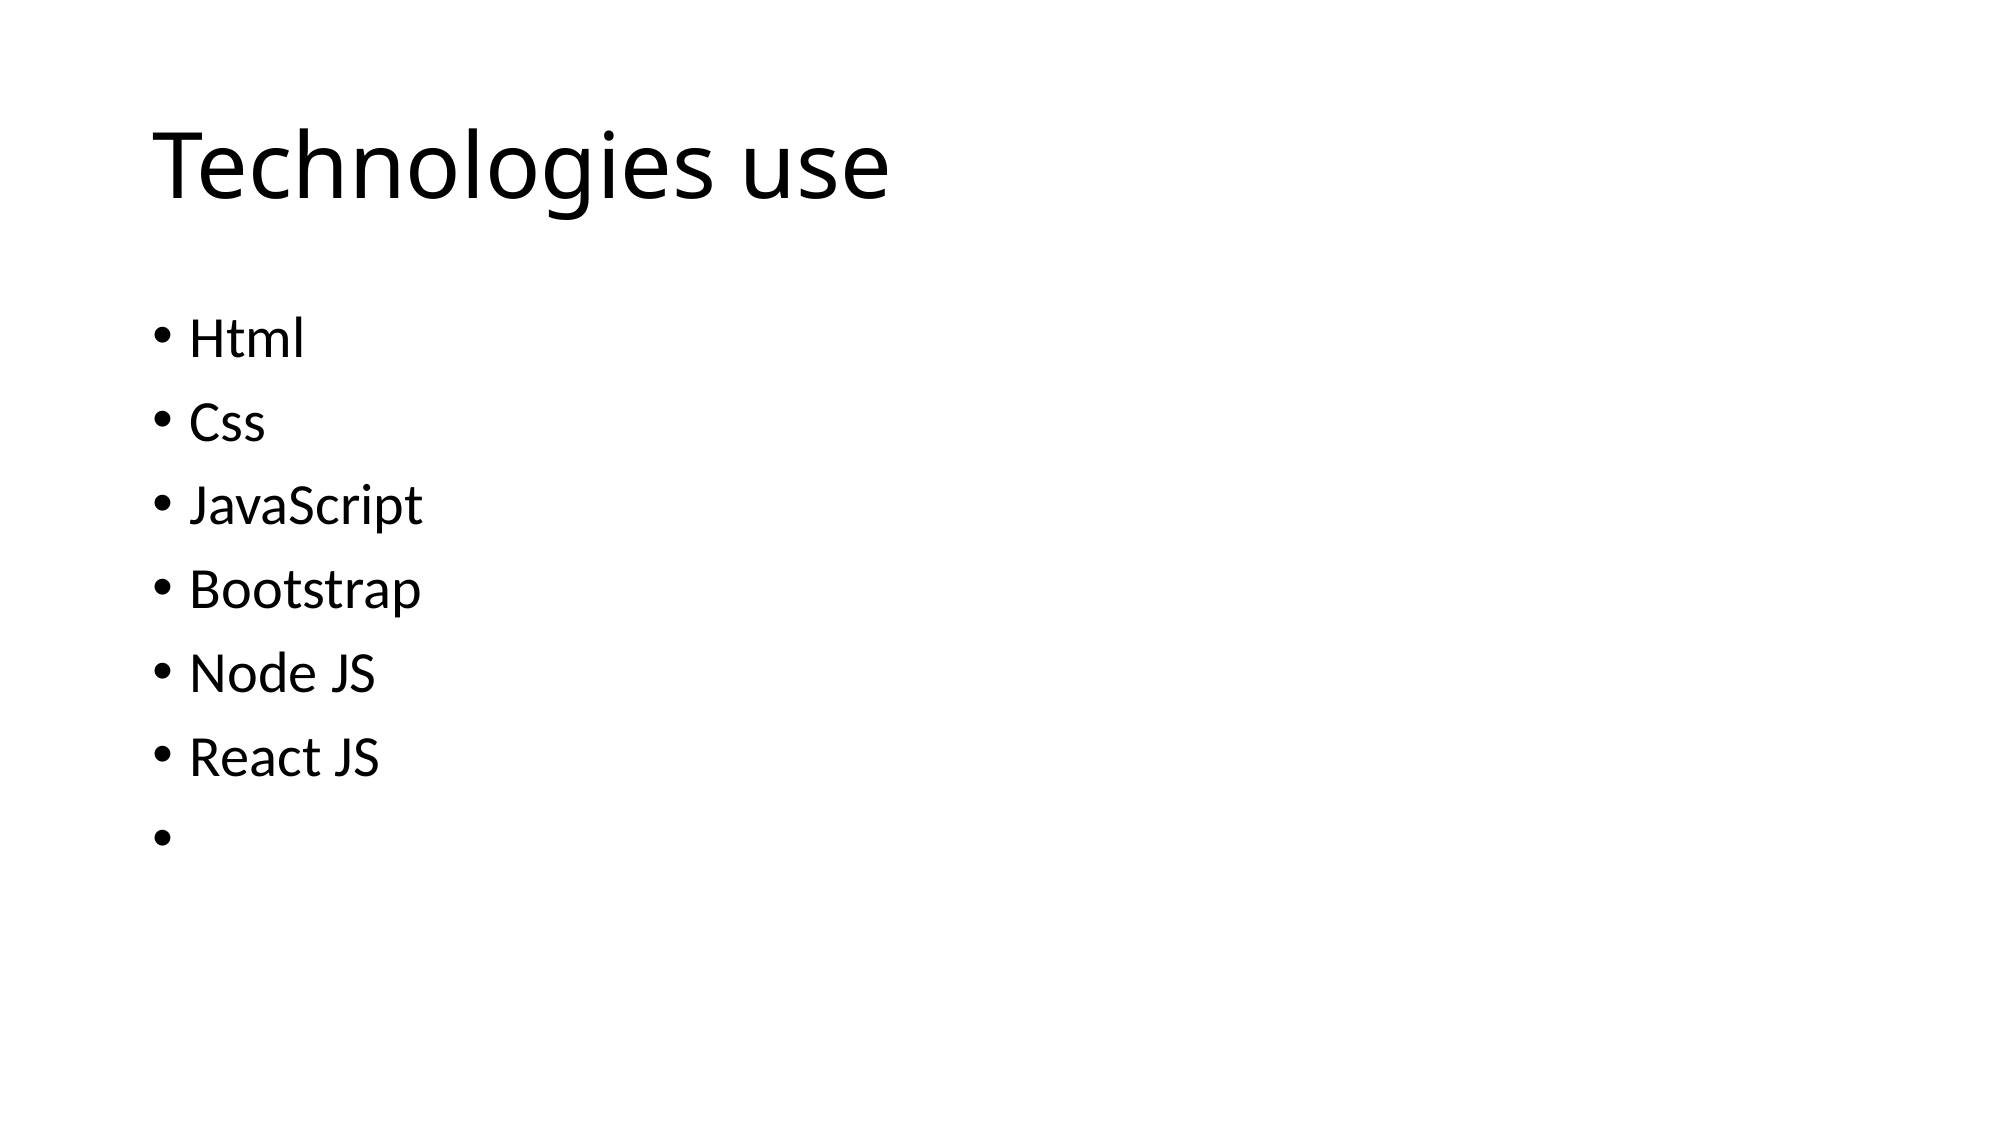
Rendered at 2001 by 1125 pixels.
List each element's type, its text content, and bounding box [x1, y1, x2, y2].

list Html Css JavaScript Bootstrap Node JS React JS [137, 299, 1863, 1014]
title Technologies use [137, 59, 1863, 278]
